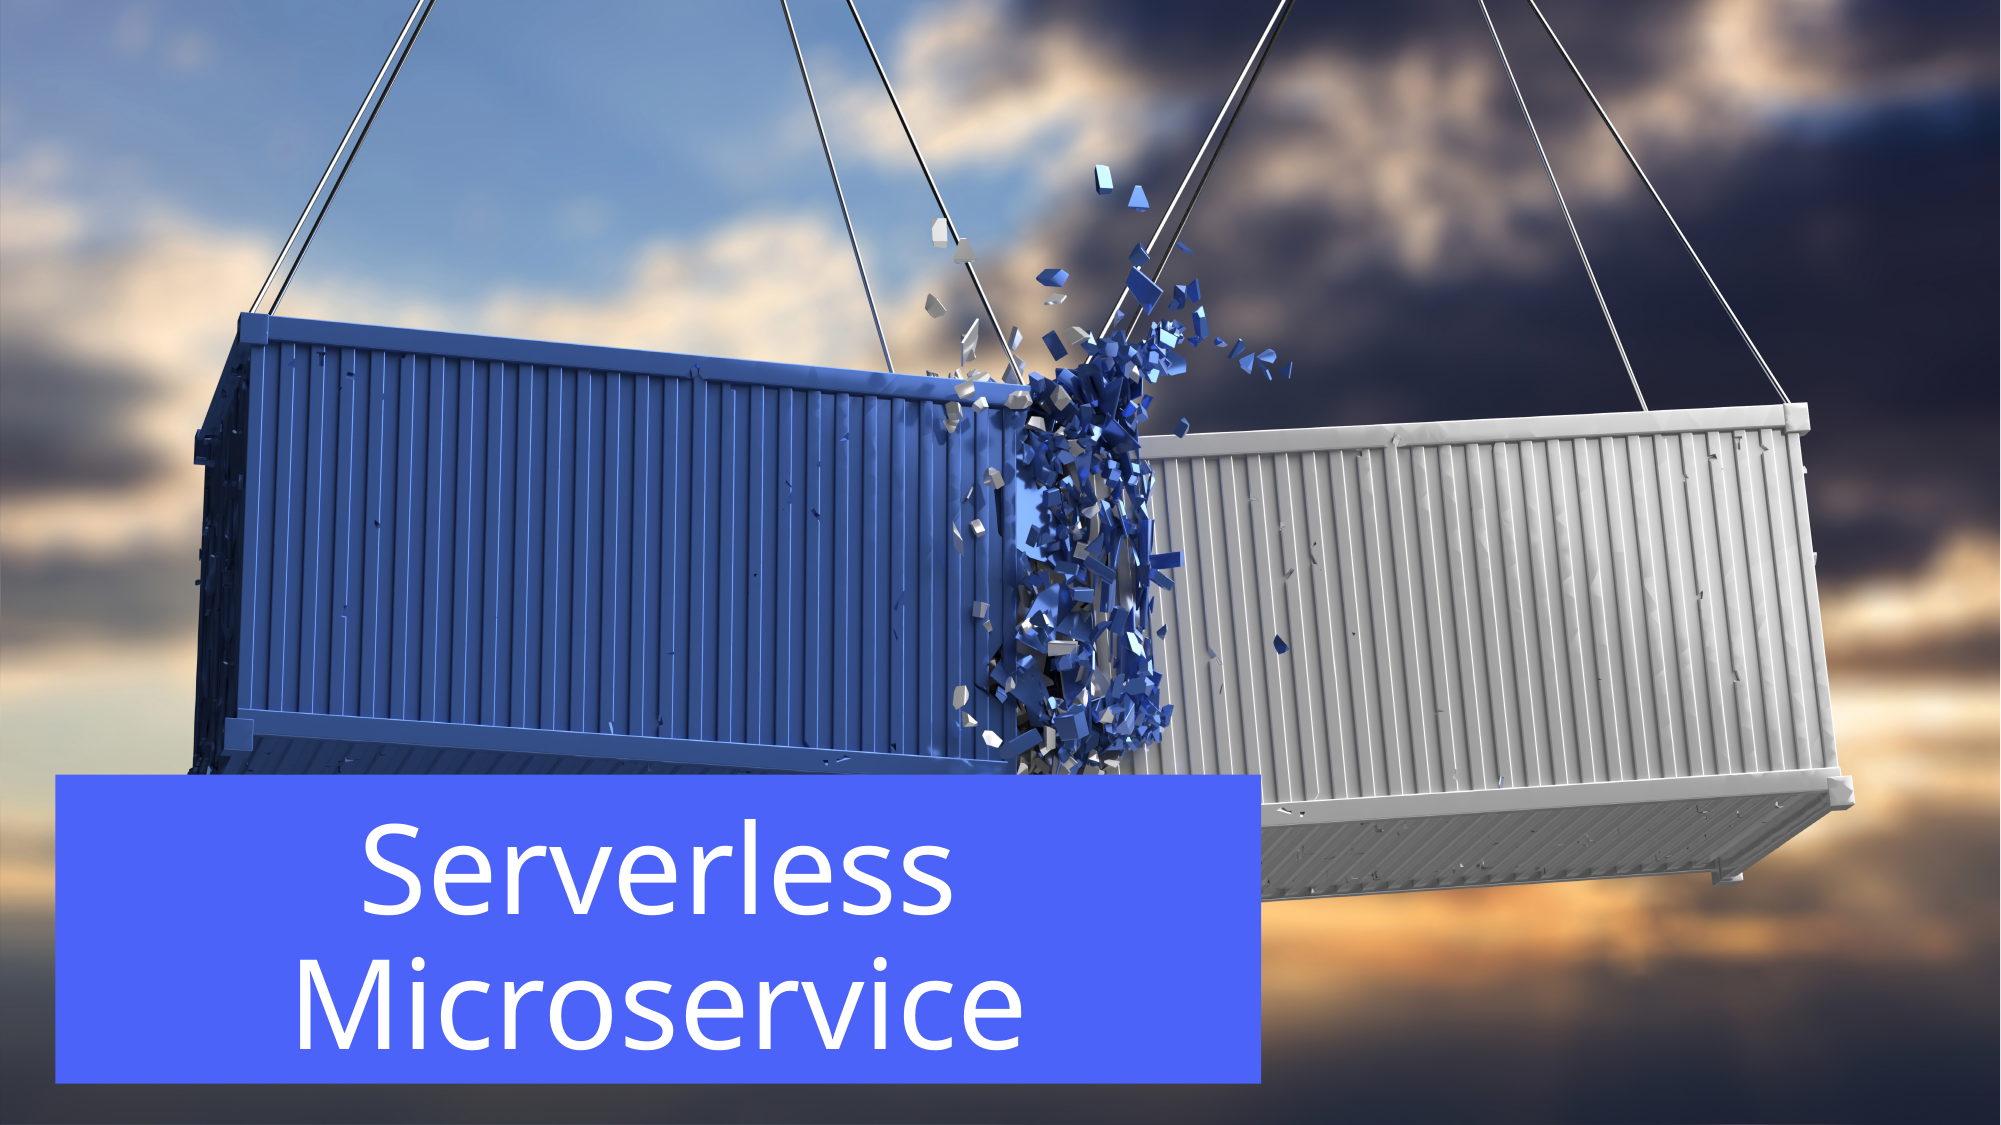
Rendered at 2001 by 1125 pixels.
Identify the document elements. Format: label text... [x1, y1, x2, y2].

title Serverless Microservice [55, 774, 1262, 1084]
picture [0, 0, 2001, 1125]
